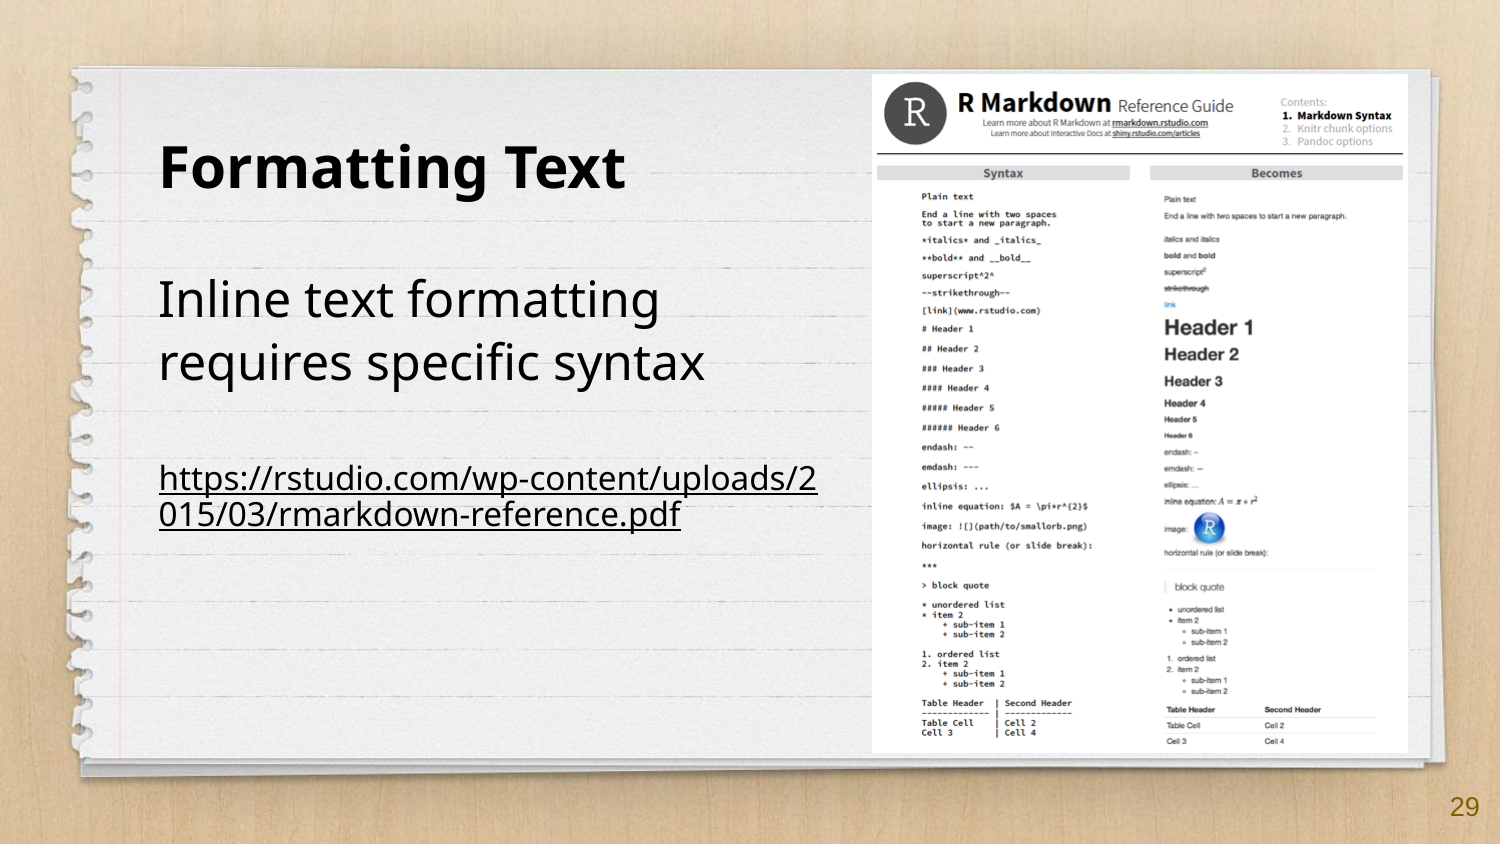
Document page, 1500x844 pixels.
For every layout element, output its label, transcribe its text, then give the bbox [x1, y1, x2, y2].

picture [0, 0, 1500, 844]
text_box Formatting Text Inline text formatting requires specific syntax https://rstudio.com/wp-content/uploads/2015/03/rmarkdown-reference.pdf [137, 111, 843, 246]
slide_number 29 [1429, 767, 1500, 844]
